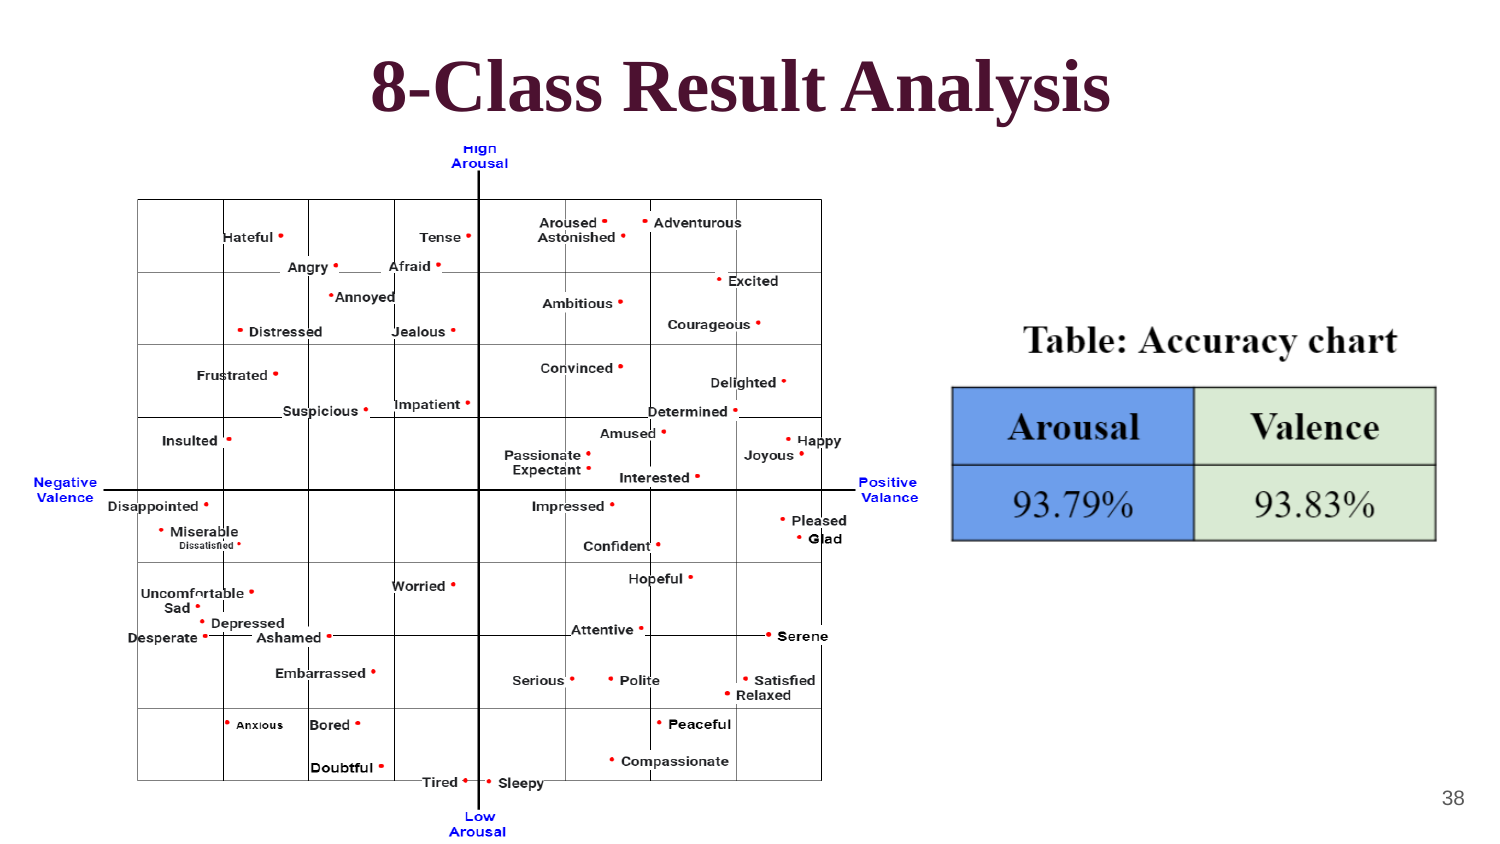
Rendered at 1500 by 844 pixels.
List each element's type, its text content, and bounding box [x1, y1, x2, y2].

picture [25, 145, 1460, 844]
slide_number ‹#› [1389, 764, 1480, 830]
title 8-Class Result Analysis [42, 21, 1441, 116]
